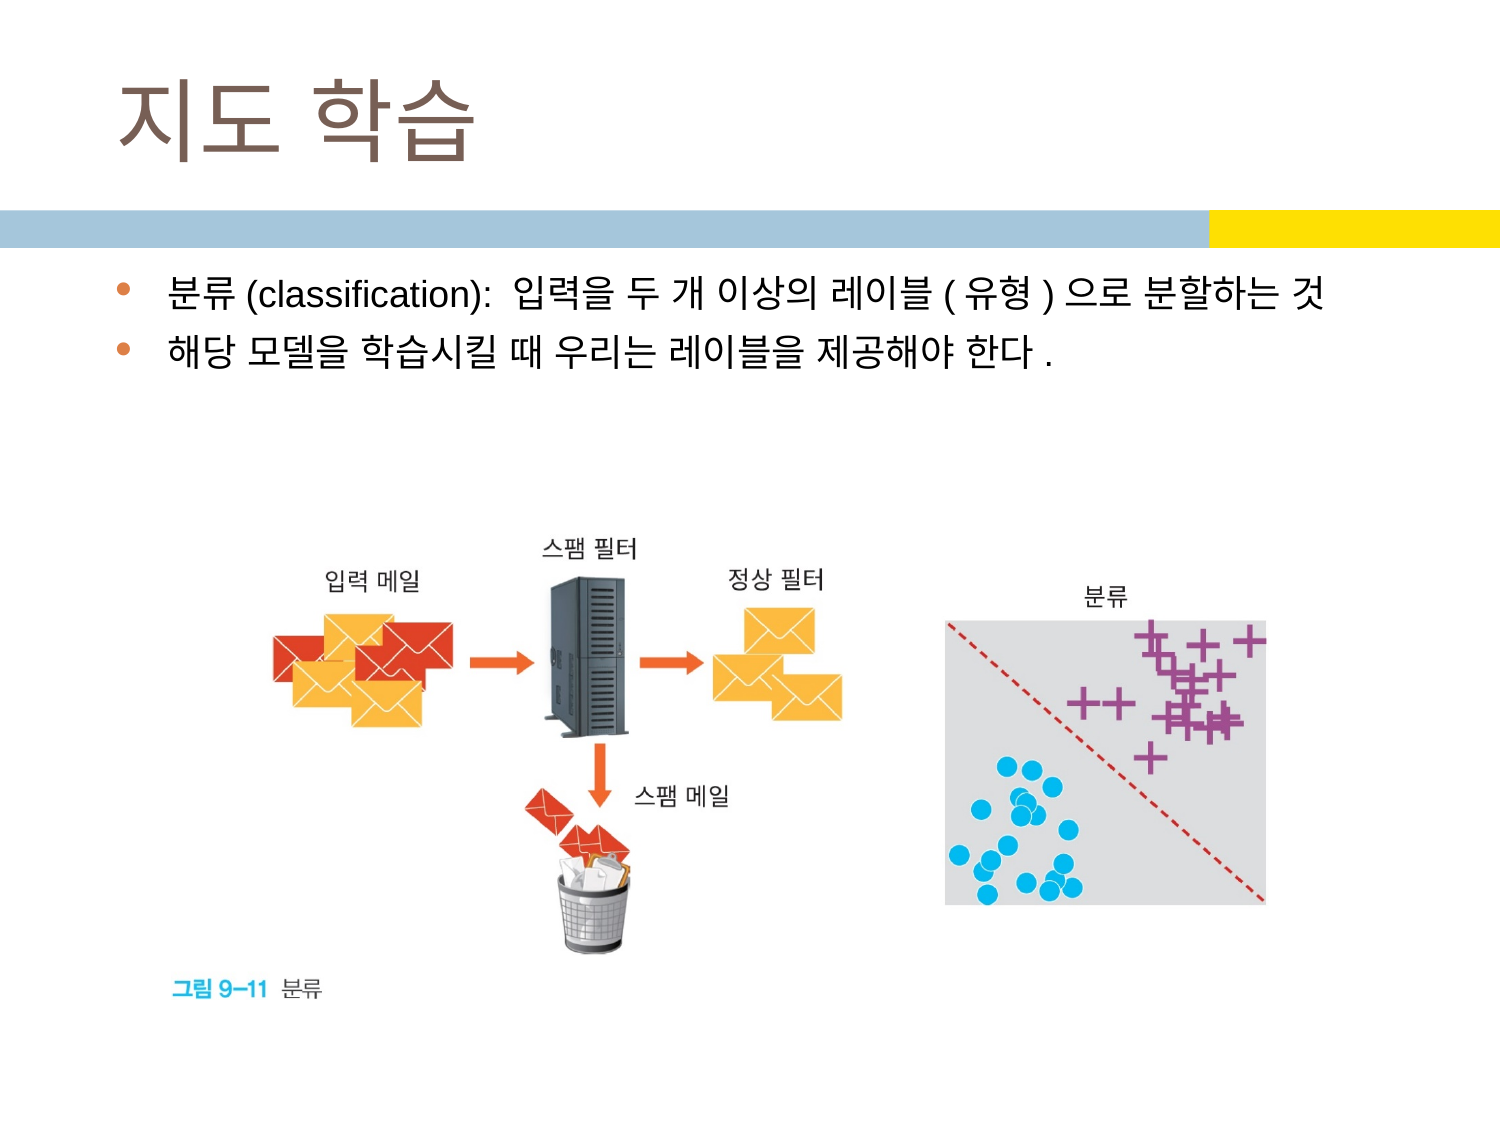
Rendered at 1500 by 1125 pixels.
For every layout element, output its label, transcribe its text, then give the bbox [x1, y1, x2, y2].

title 지도 학습 [100, 37, 1438, 200]
list 분류(classification): 입력을 두 개 이상의 레이블(유형)으로 분할하는 것 해당 모델을 학습시킬 때 우리는 레이블을 제공해야 한다. [100, 262, 1438, 1000]
picture [170, 534, 1269, 1001]
